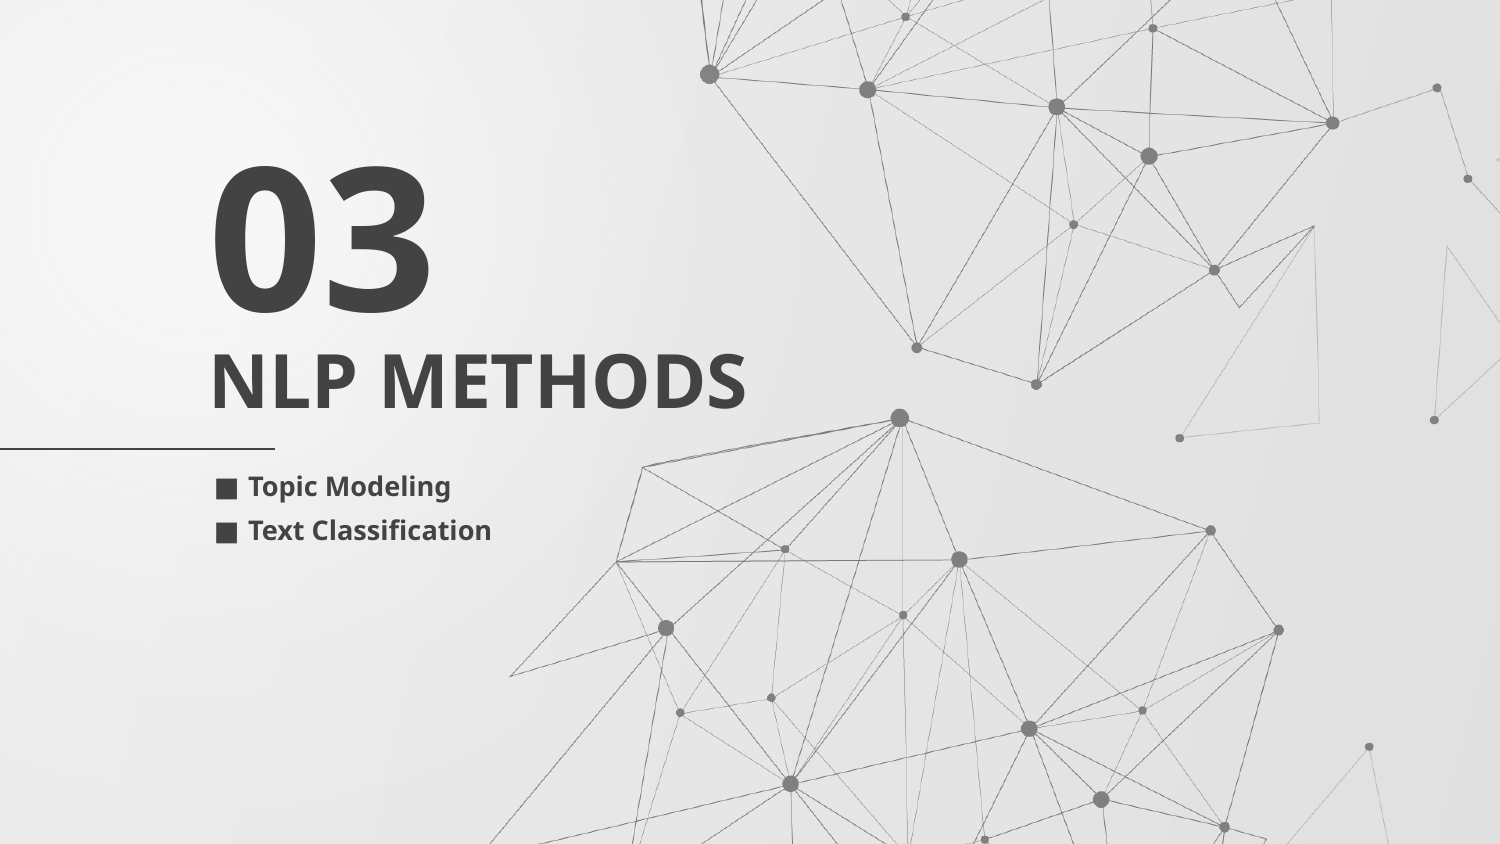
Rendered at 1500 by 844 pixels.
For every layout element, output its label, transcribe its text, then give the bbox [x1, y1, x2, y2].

title 03 [193, 169, 683, 294]
picture [0, 0, 1500, 844]
title NLP METHODS [193, 220, 1046, 537]
subtitle Topic Modeling Text Classification [193, 449, 887, 538]
